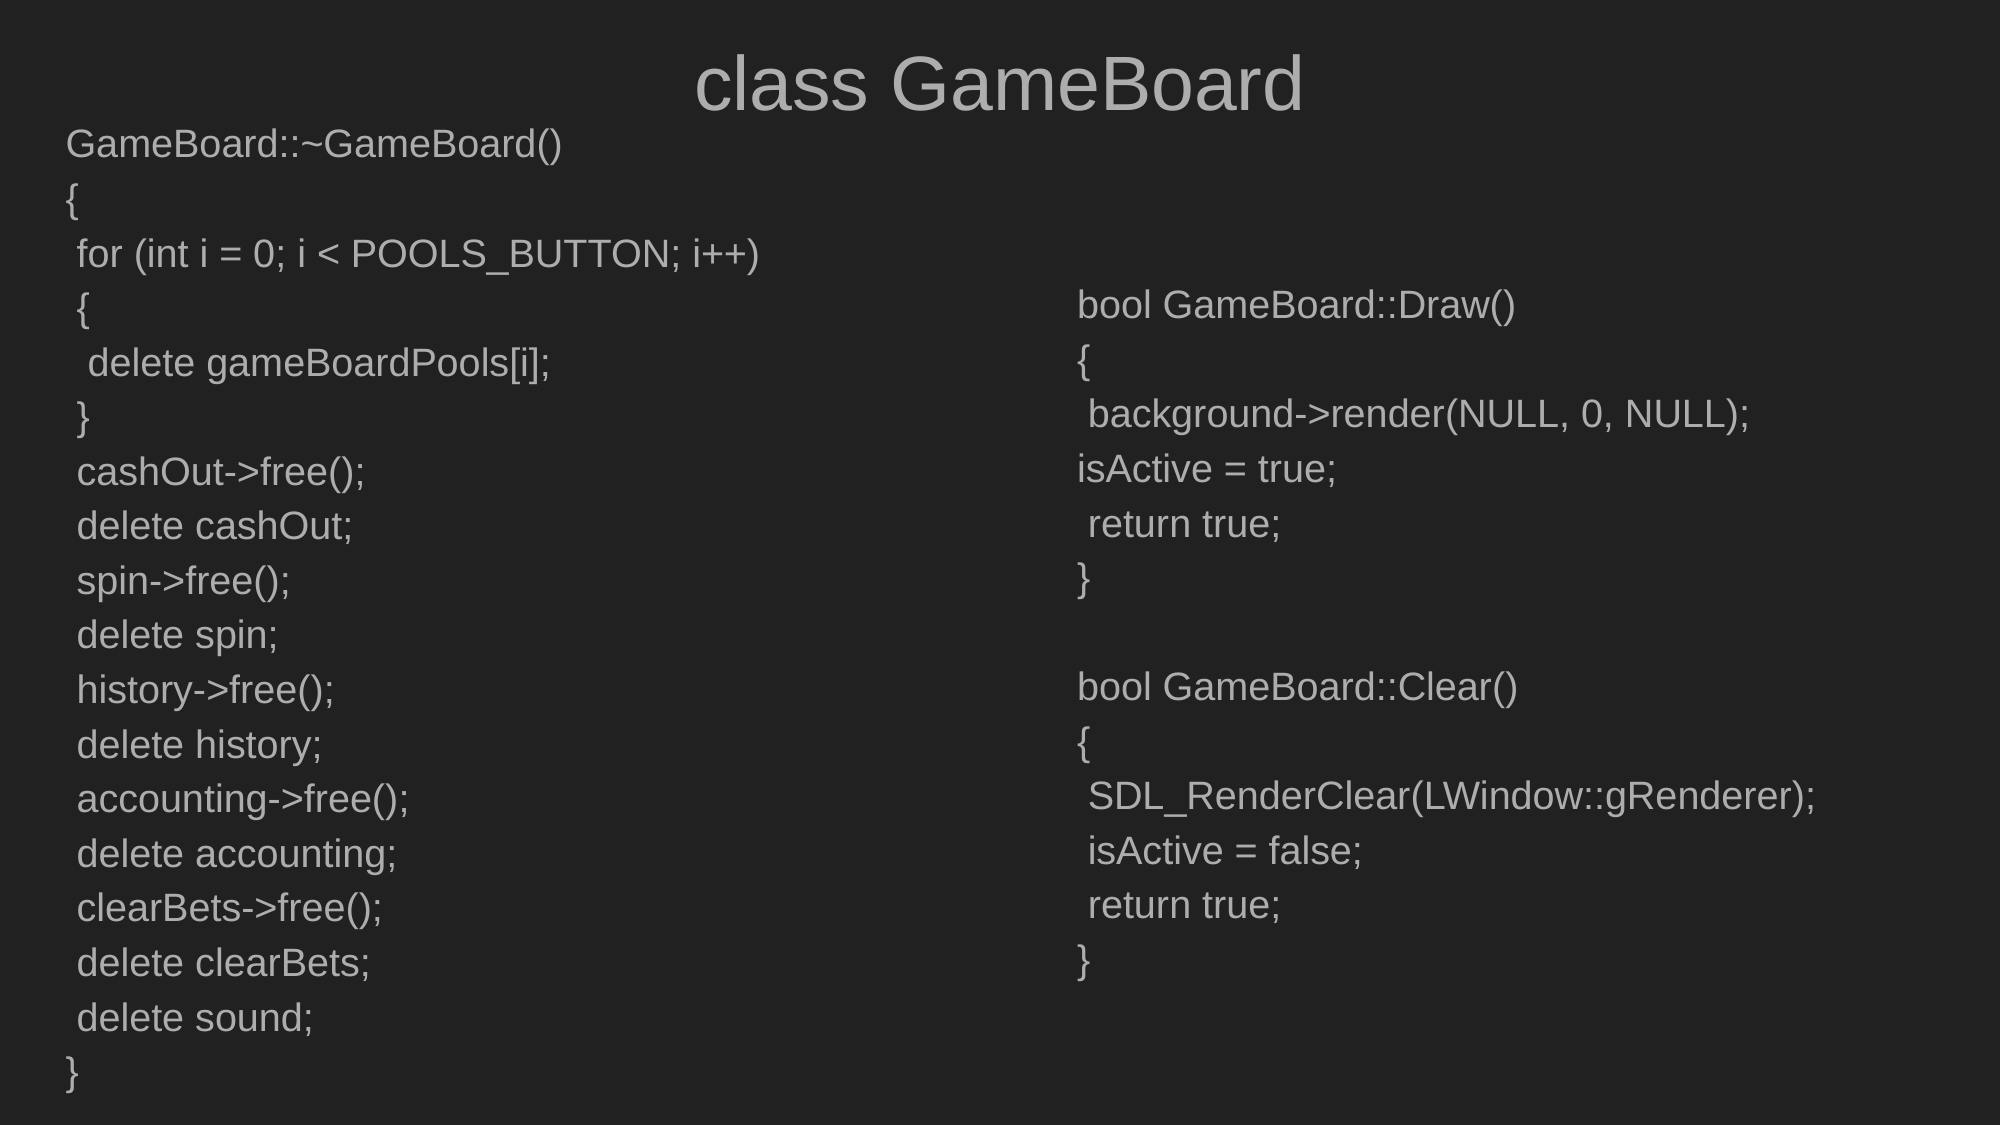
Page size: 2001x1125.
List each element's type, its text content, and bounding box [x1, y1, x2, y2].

list bool GameBoard::Draw() { background->render(NULL, 0, NULL); isActive = true; return true; } bool GameBoard::Clear() { SDL_RenderClear(LWindow::gRenderer); isActive = false; return true; } [1056, 252, 1932, 1000]
list GameBoard::~GameBoard() { for (int i = 0; i < POOLS_BUTTON; i++) { delete gameBoardPools[i]; } cashOut->free(); delete cashOut; spin->free(); delete spin; history->free(); delete history; accounting->free(); delete accounting; clearBets->free(); delete clearBets; delete sound; } [45, 0, 921, 748]
title class GameBoard [921, 0, 1932, 126]
